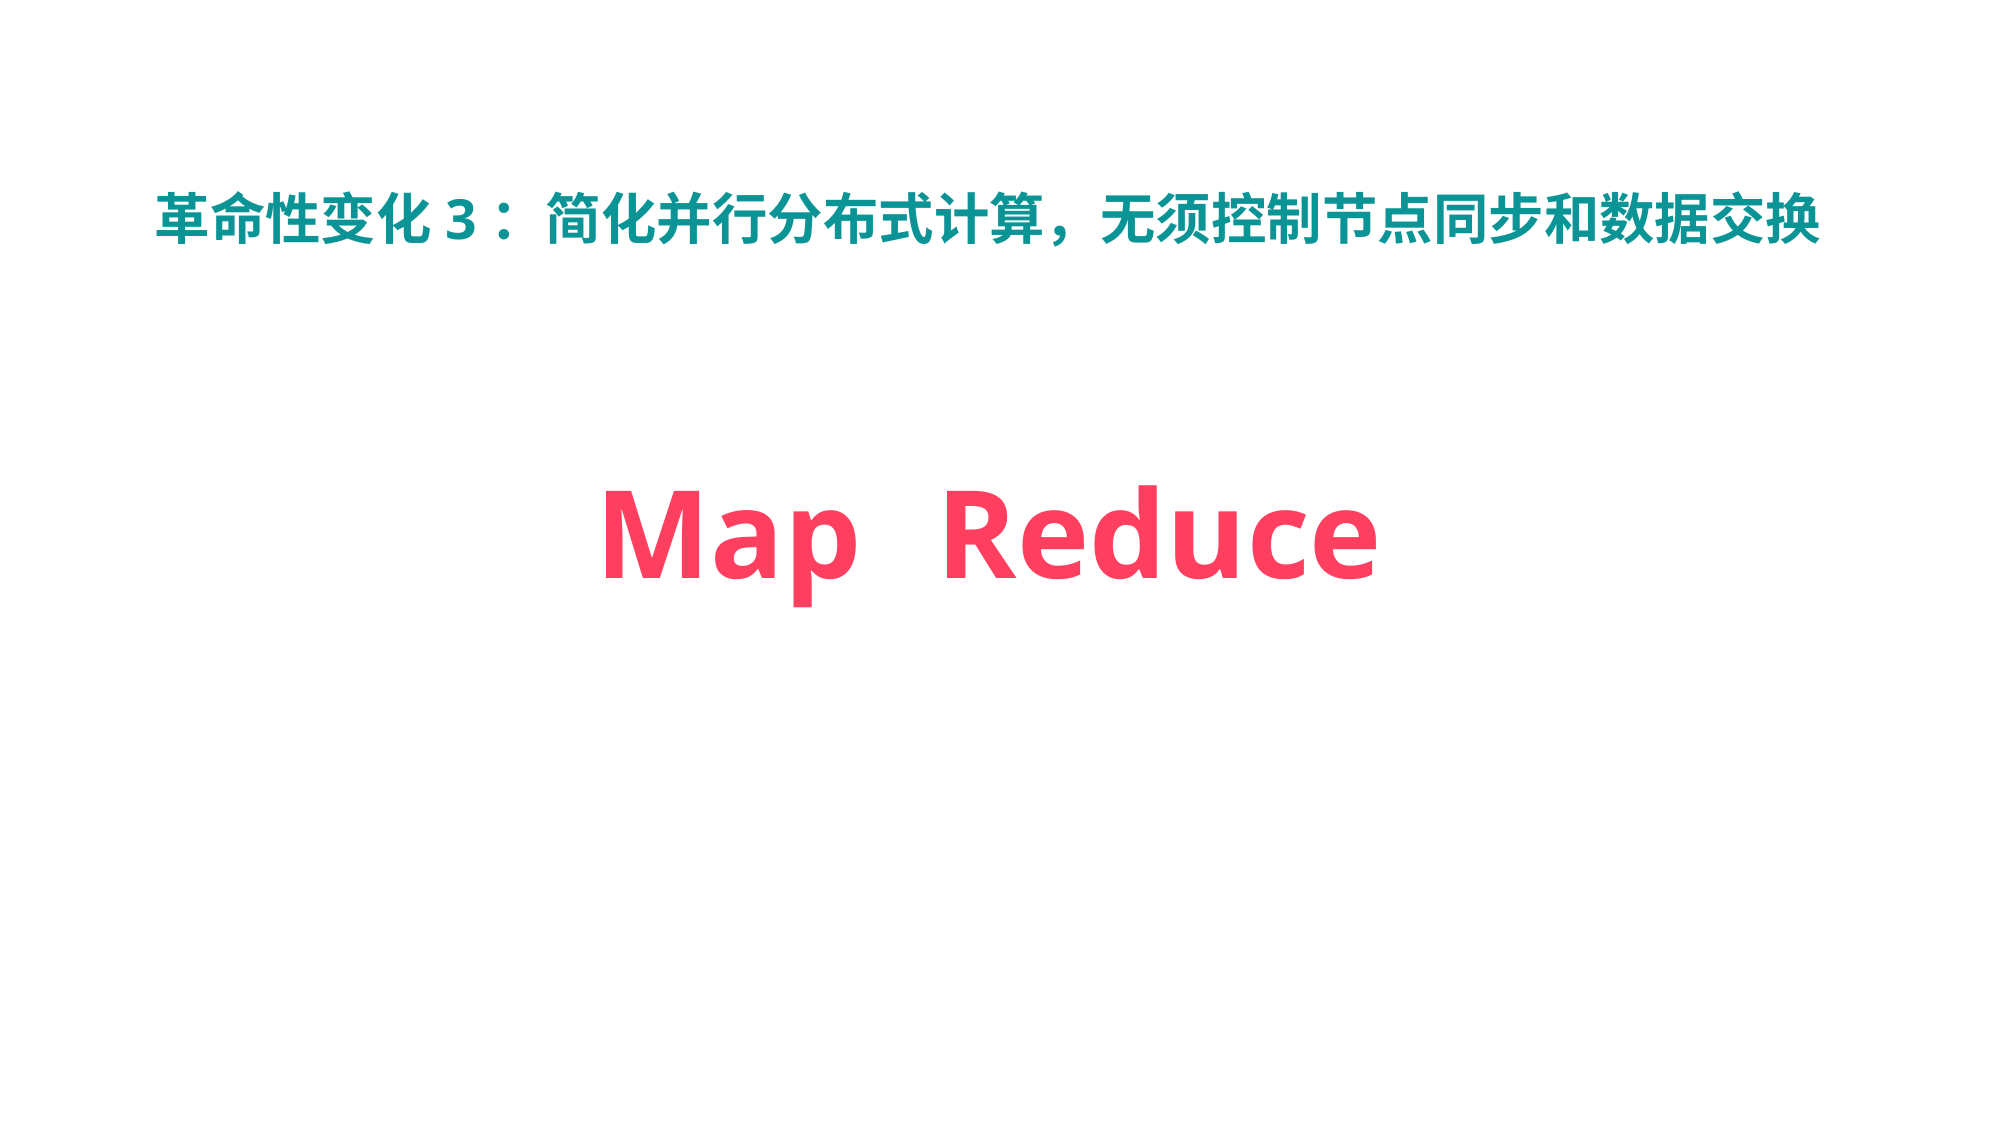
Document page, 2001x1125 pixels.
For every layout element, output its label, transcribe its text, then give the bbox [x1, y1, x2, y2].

text_box Reduce [922, 449, 1398, 611]
text_box 革命性变化3：简化并行分布式计算，无须控制节点同步和数据交换 [139, 177, 1838, 259]
text_box Map [580, 449, 878, 611]
